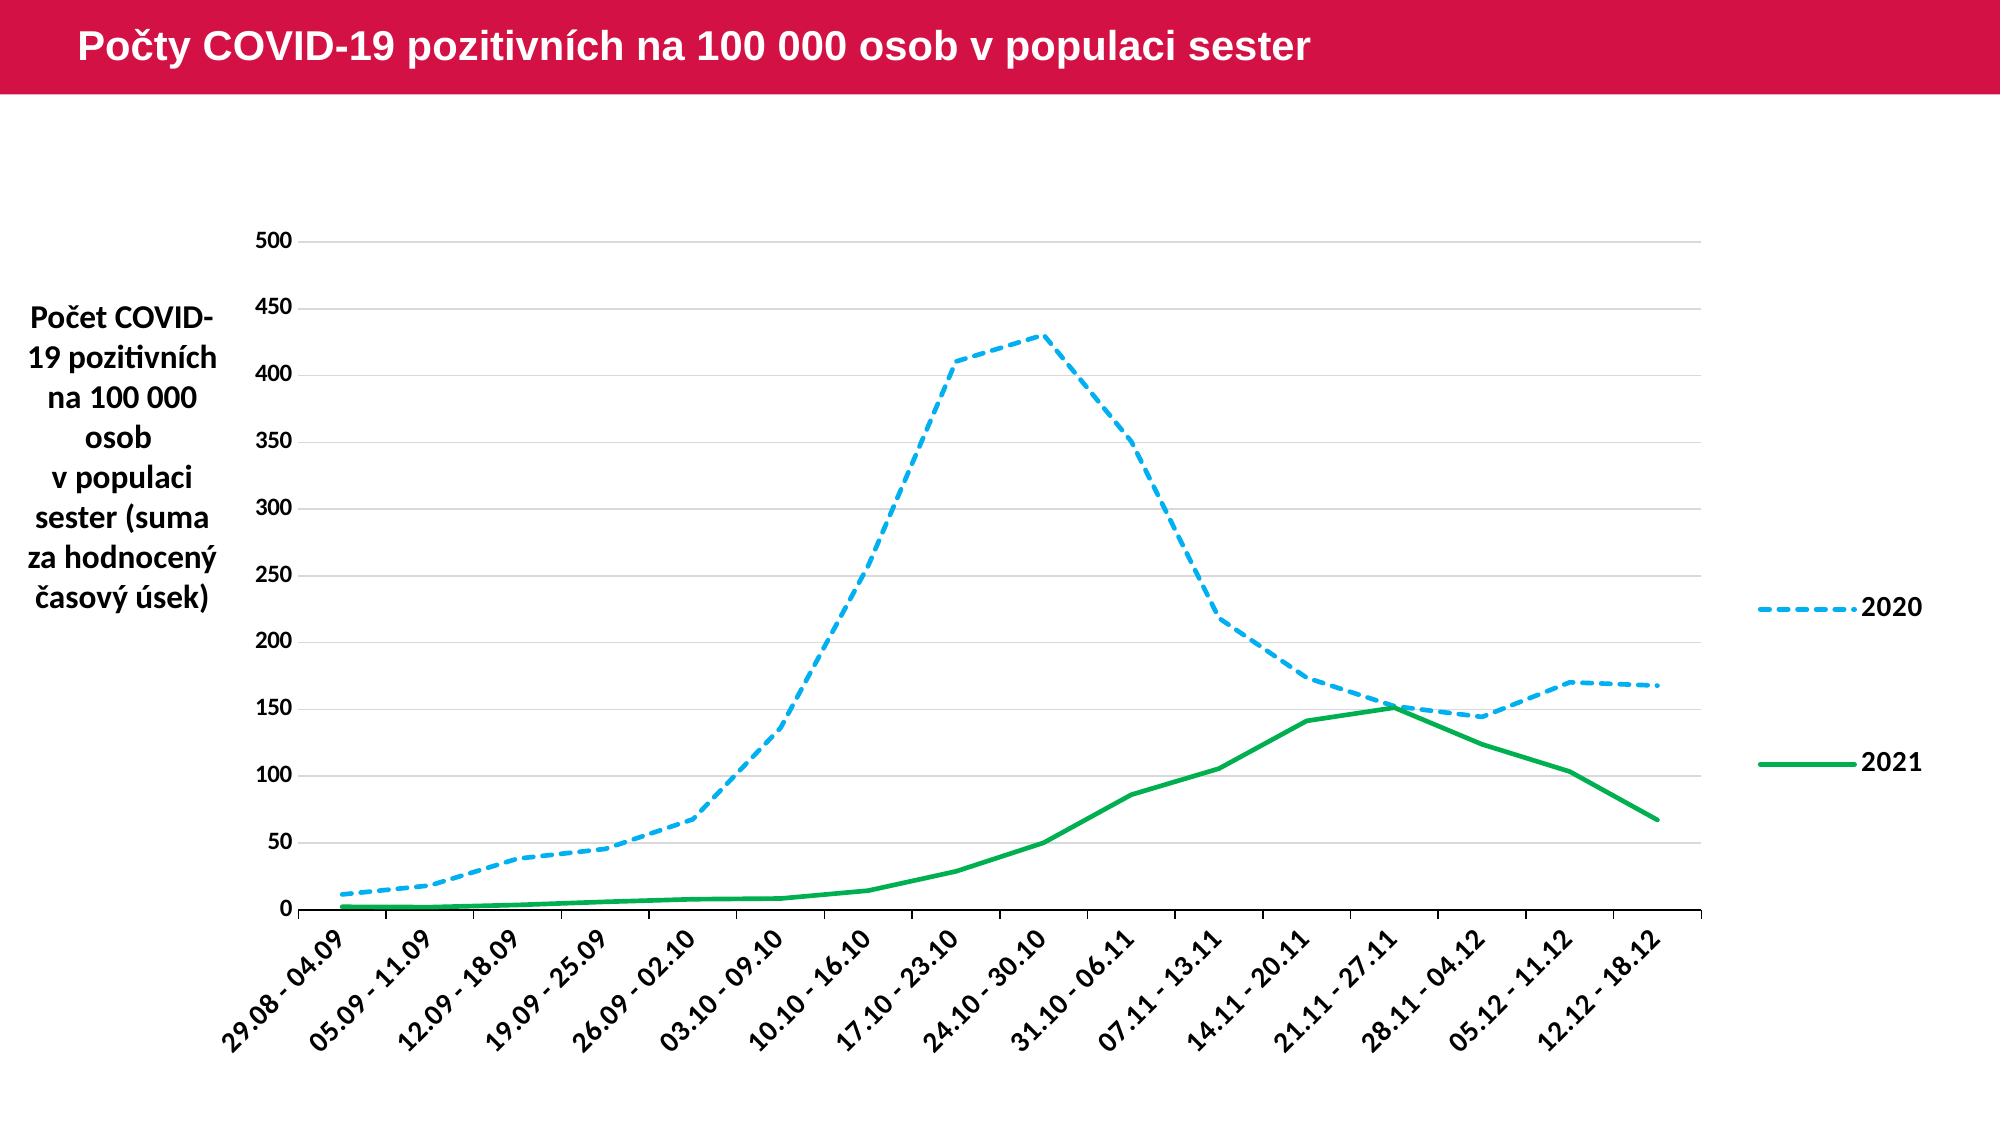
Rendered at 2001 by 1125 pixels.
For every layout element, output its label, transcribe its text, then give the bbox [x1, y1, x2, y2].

title Počty COVID-19 pozitivních na 100 000 osob v populaci sester [62, 0, 1392, 95]
text_box Počet COVID-19 pozitivních na 100 000 osob v populaci sester (suma za hodnocený časový úsek) [8, 288, 216, 623]
chart [216, 226, 1966, 1107]
